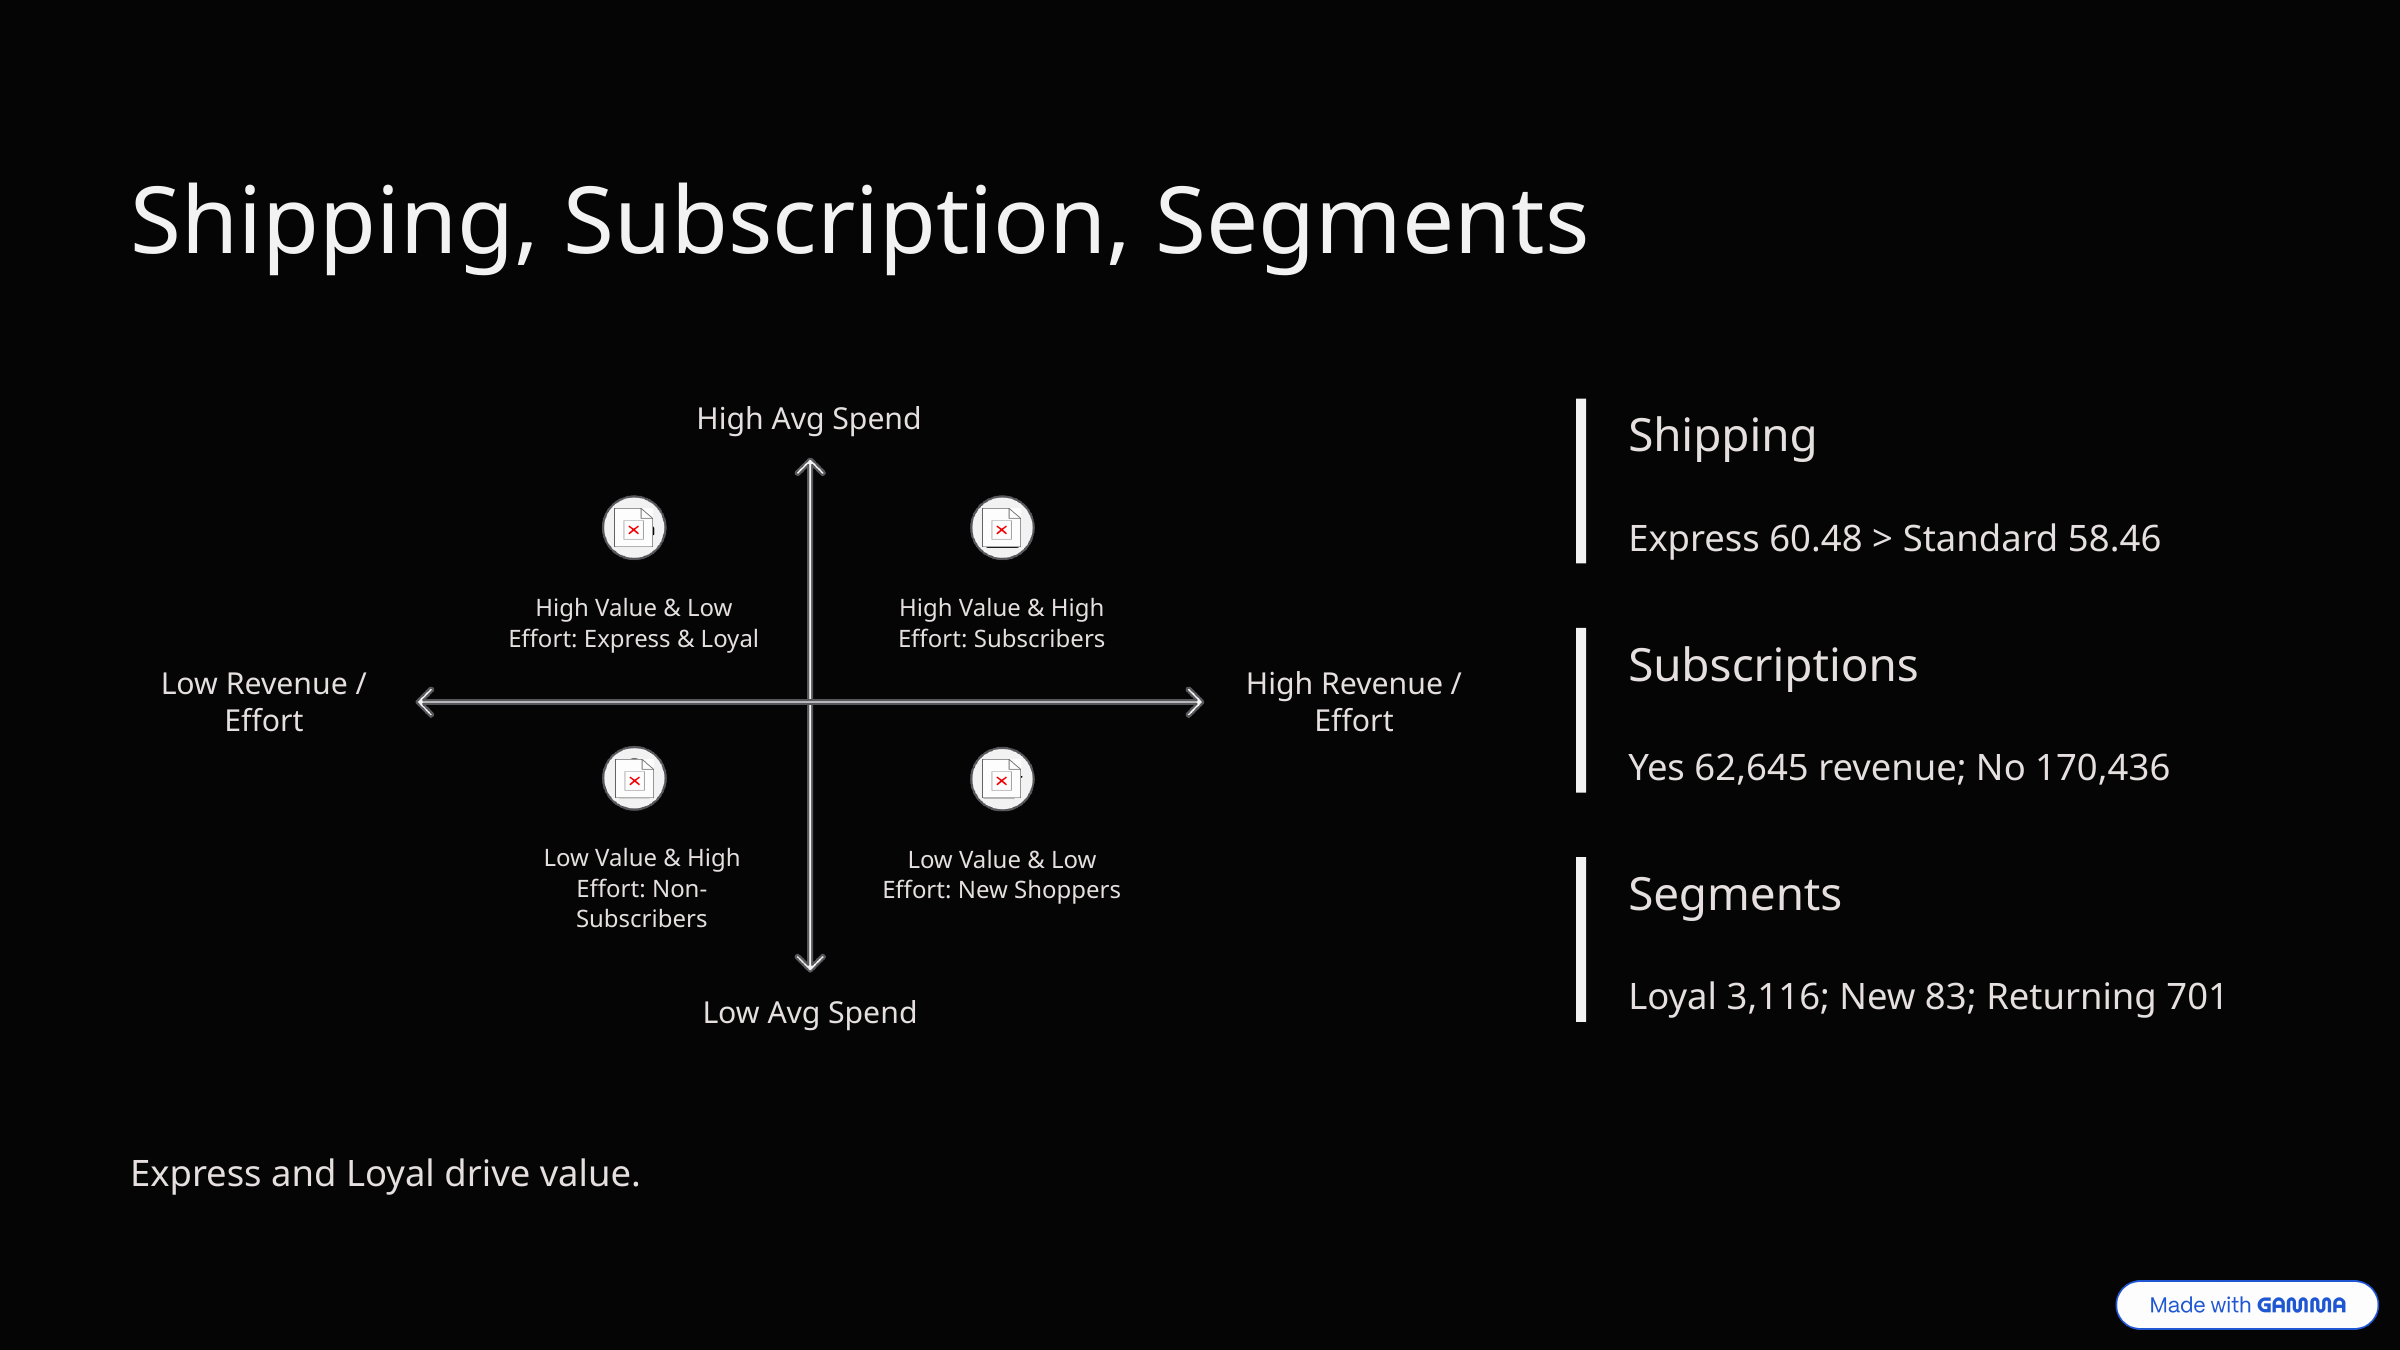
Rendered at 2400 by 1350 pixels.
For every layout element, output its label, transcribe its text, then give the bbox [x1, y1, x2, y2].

text_box Subscriptions [1628, 632, 2094, 691]
text_box Loyal 3,116; New 83; Returning 701 [1628, 957, 2271, 1017]
text_box Yes 62,645 revenue; No 170,436 [1628, 728, 2271, 788]
text_box Express and Loyal drive value. [130, 1134, 2270, 1194]
text_box Express 60.48 > Standard 58.46 [1628, 498, 2271, 559]
text_box [1576, 398, 1587, 564]
text_box [1576, 627, 1587, 793]
picture [2106, 1271, 2389, 1339]
text_box Segments [1628, 862, 2094, 921]
text_box Shipping [1628, 403, 2094, 462]
text_box [1576, 857, 1587, 1022]
picture [130, 370, 1490, 1051]
text_box Shipping, Subscription, Segments [130, 156, 1652, 273]
